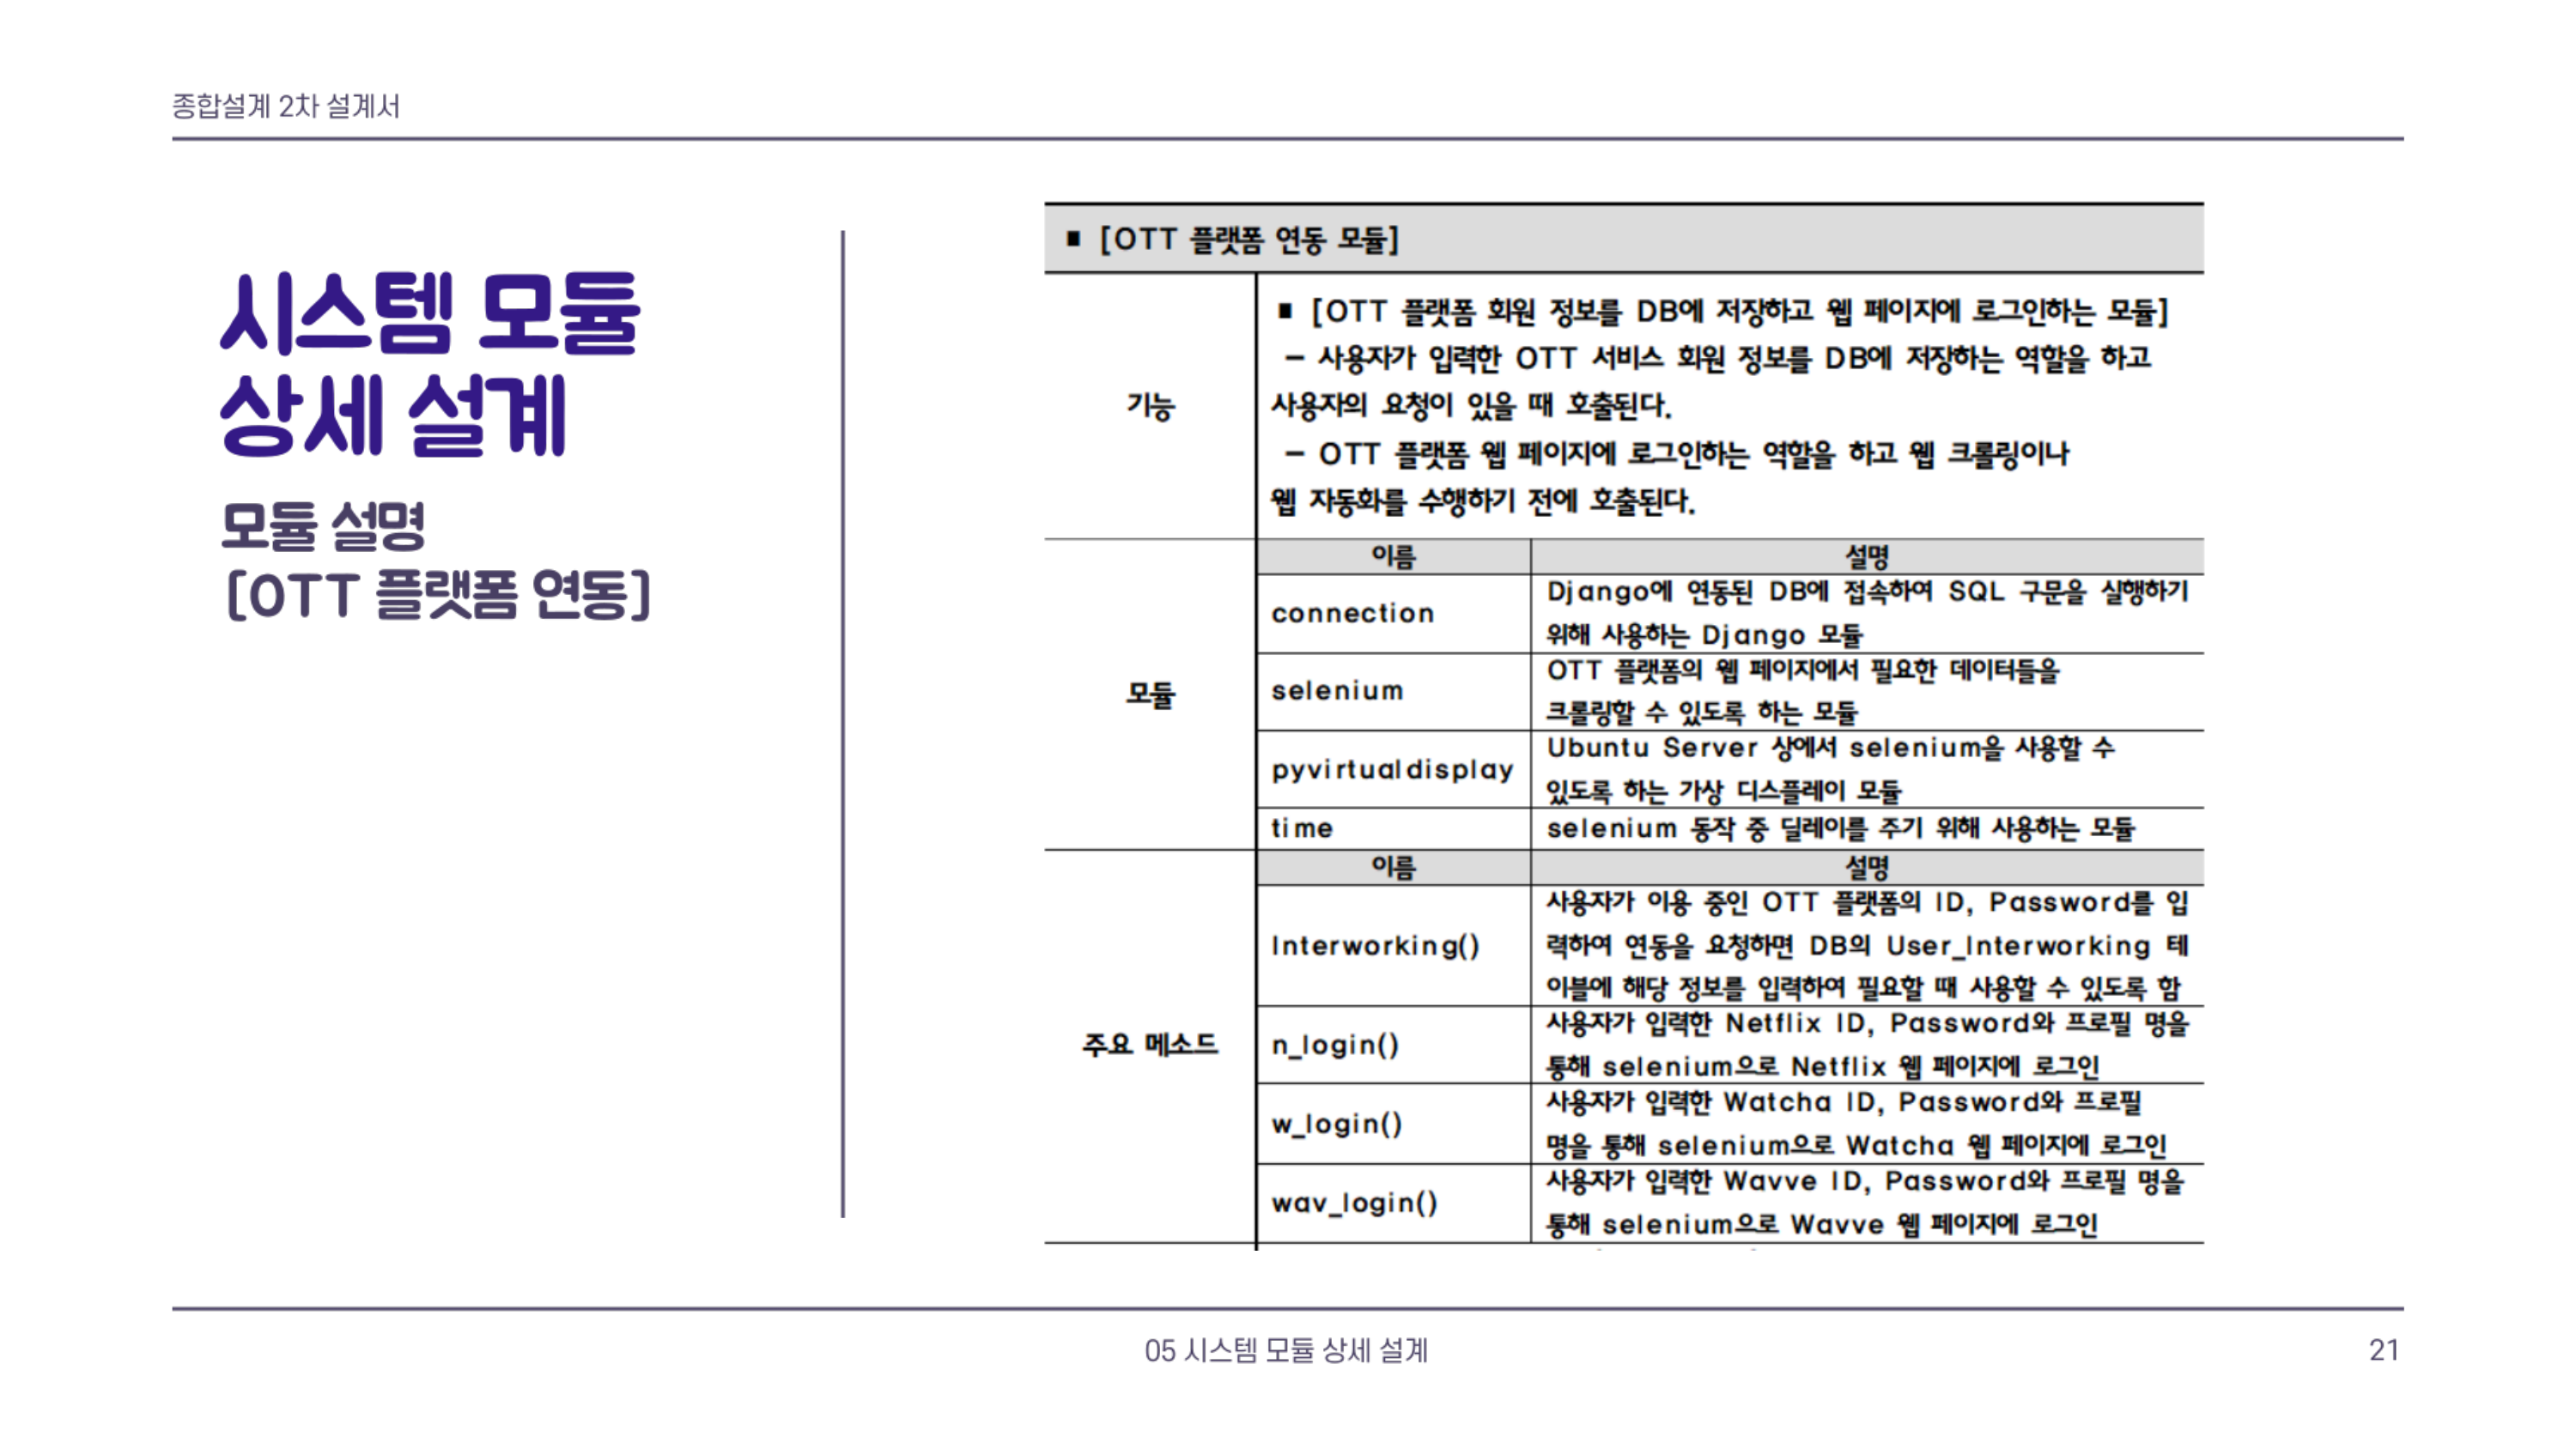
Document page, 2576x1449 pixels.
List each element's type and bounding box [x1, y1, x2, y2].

picture [167, 82, 411, 132]
text_box [171, 132, 2404, 146]
text_box [1043, 197, 2213, 1251]
picture [2364, 1327, 2409, 1374]
picture [837, 231, 848, 718]
picture [837, 731, 848, 1217]
picture [204, 232, 689, 650]
text_box [349, 718, 1039, 731]
picture [1117, 1327, 1440, 1376]
text_box [171, 1302, 2404, 1315]
